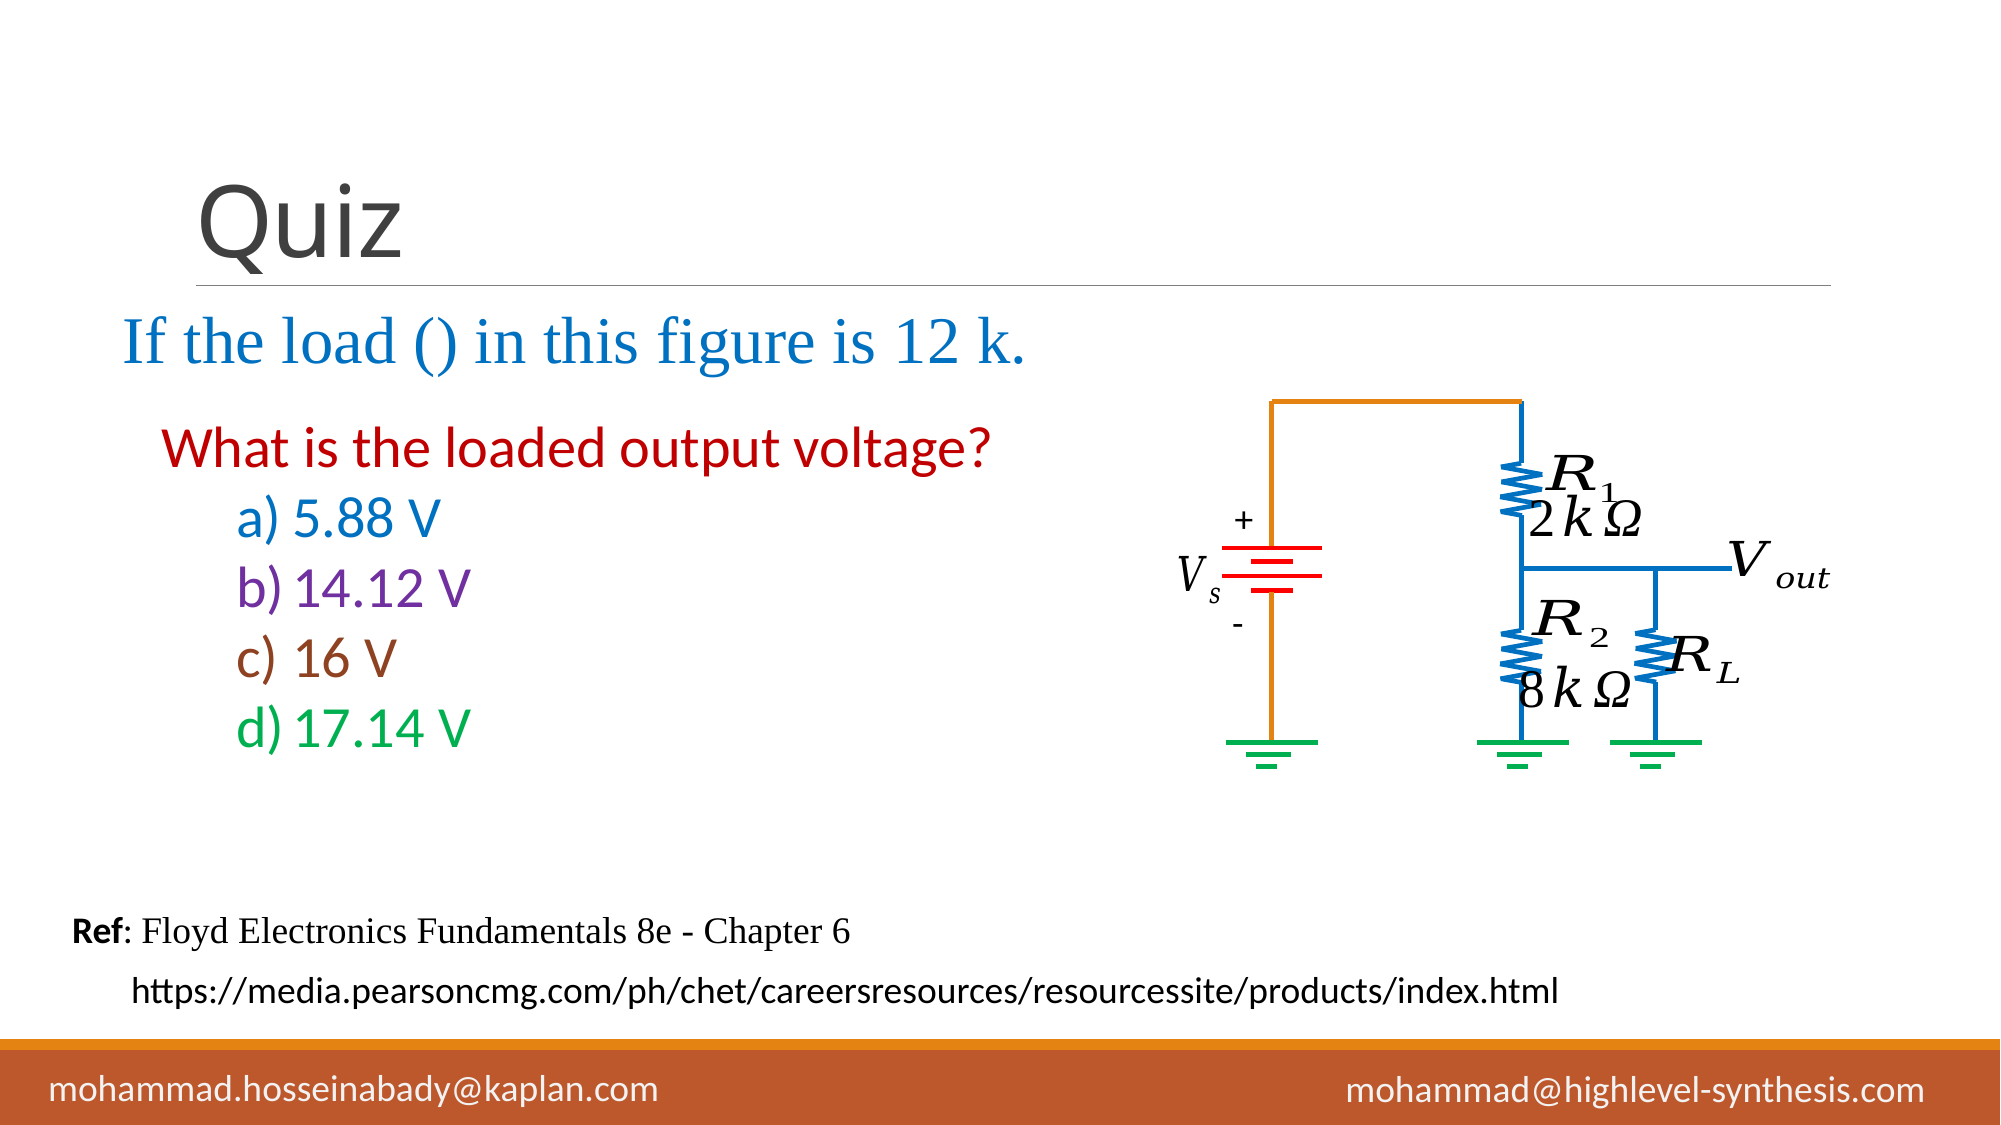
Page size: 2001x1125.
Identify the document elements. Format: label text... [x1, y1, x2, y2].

text_box Ref: Floyd Electronics Fundamentals 8e - Chapter 6 [57, 899, 920, 959]
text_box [1432, 467, 1610, 511]
title Quiz [180, 47, 1830, 285]
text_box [1176, 486, 1398, 653]
text_box https://media.pearsoncmg.com/ph/chet/careersresources/resourcessite/products/index.html [116, 958, 1621, 1019]
text_box What is the loaded output voltage? 5.88 V 14.12 V 16 V 17.14 V [146, 402, 1061, 767]
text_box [1432, 634, 1566, 679]
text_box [1476, 742, 1570, 767]
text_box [1567, 634, 1744, 678]
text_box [1609, 742, 1703, 767]
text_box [1225, 742, 1319, 767]
